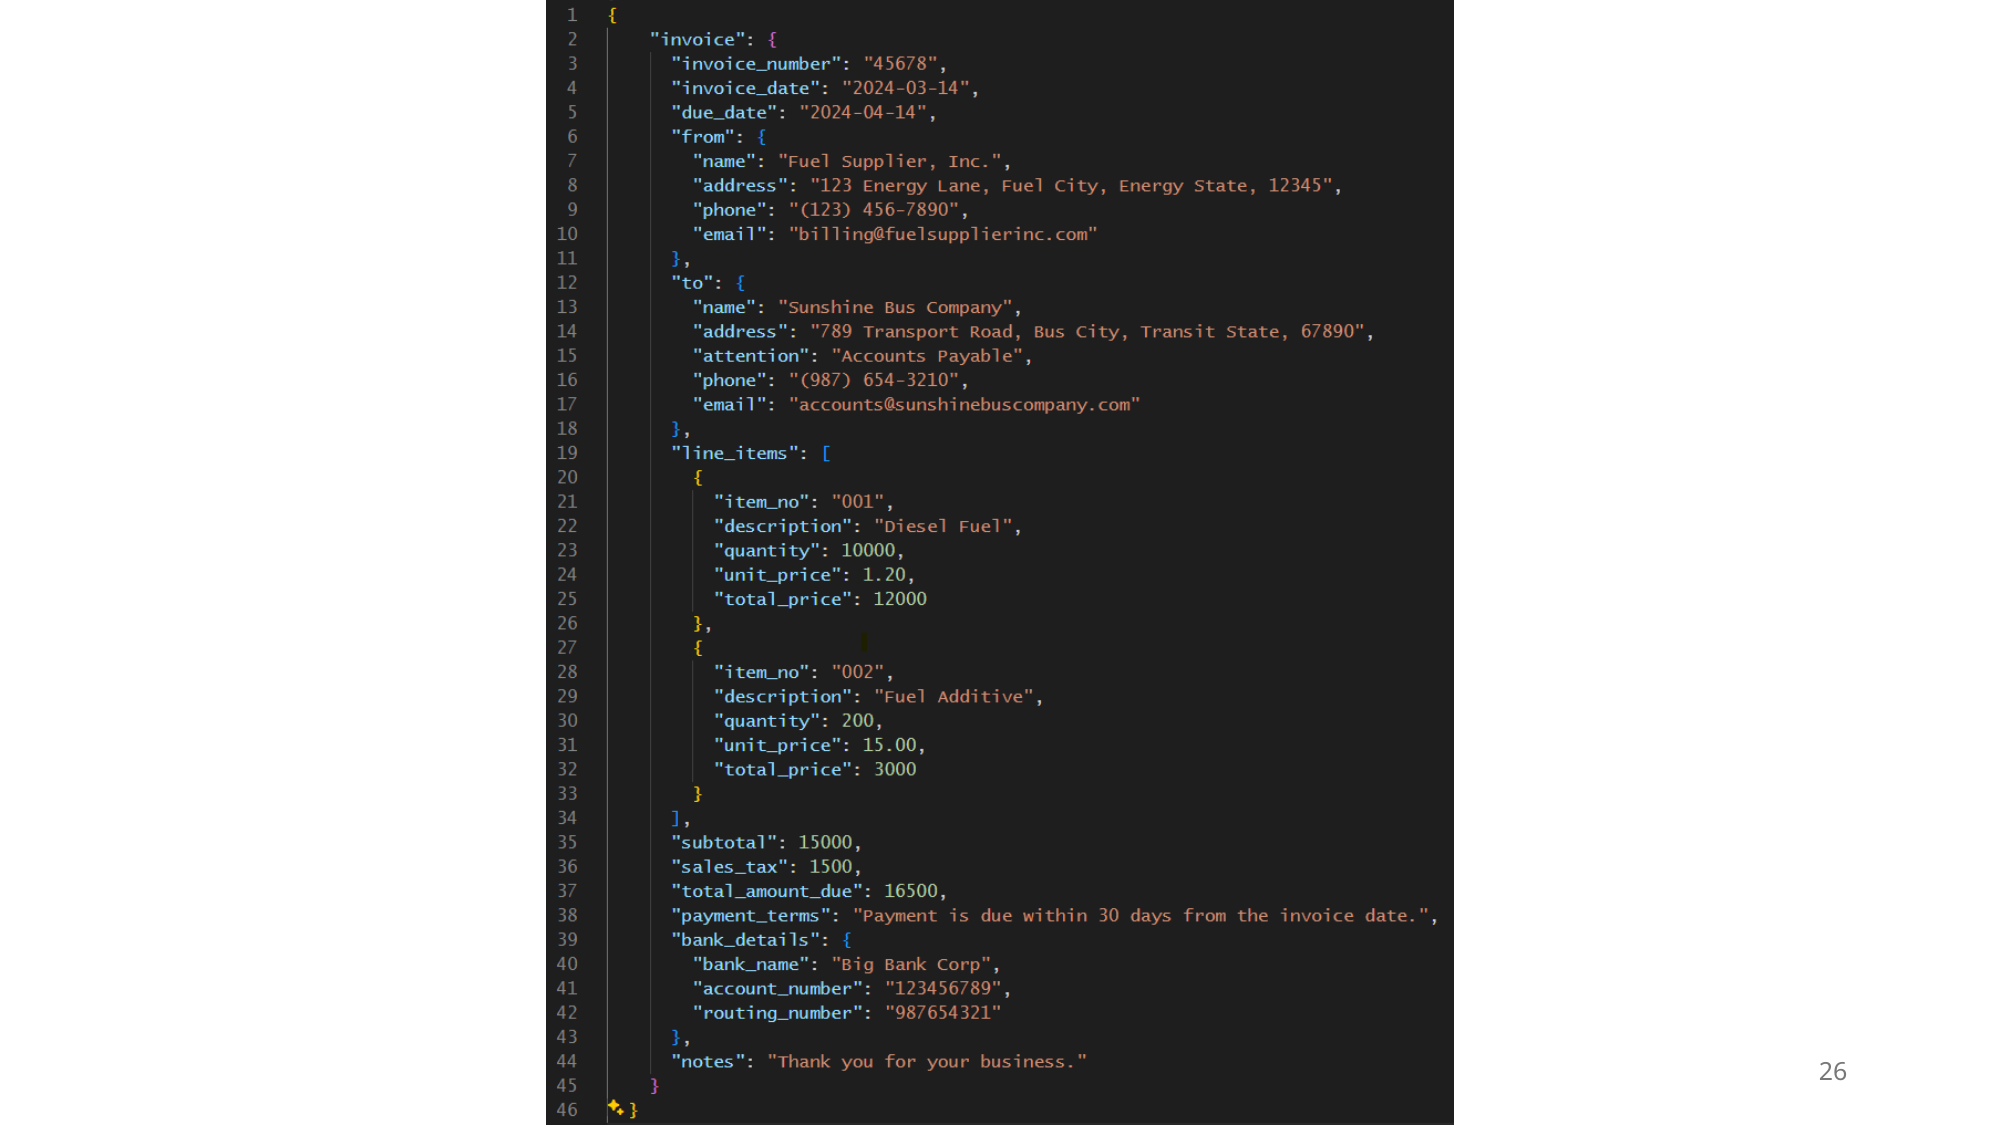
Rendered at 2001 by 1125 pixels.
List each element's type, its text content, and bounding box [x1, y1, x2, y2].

slide_number 26 [1454, 1042, 1863, 1103]
picture [546, 0, 1454, 1125]
